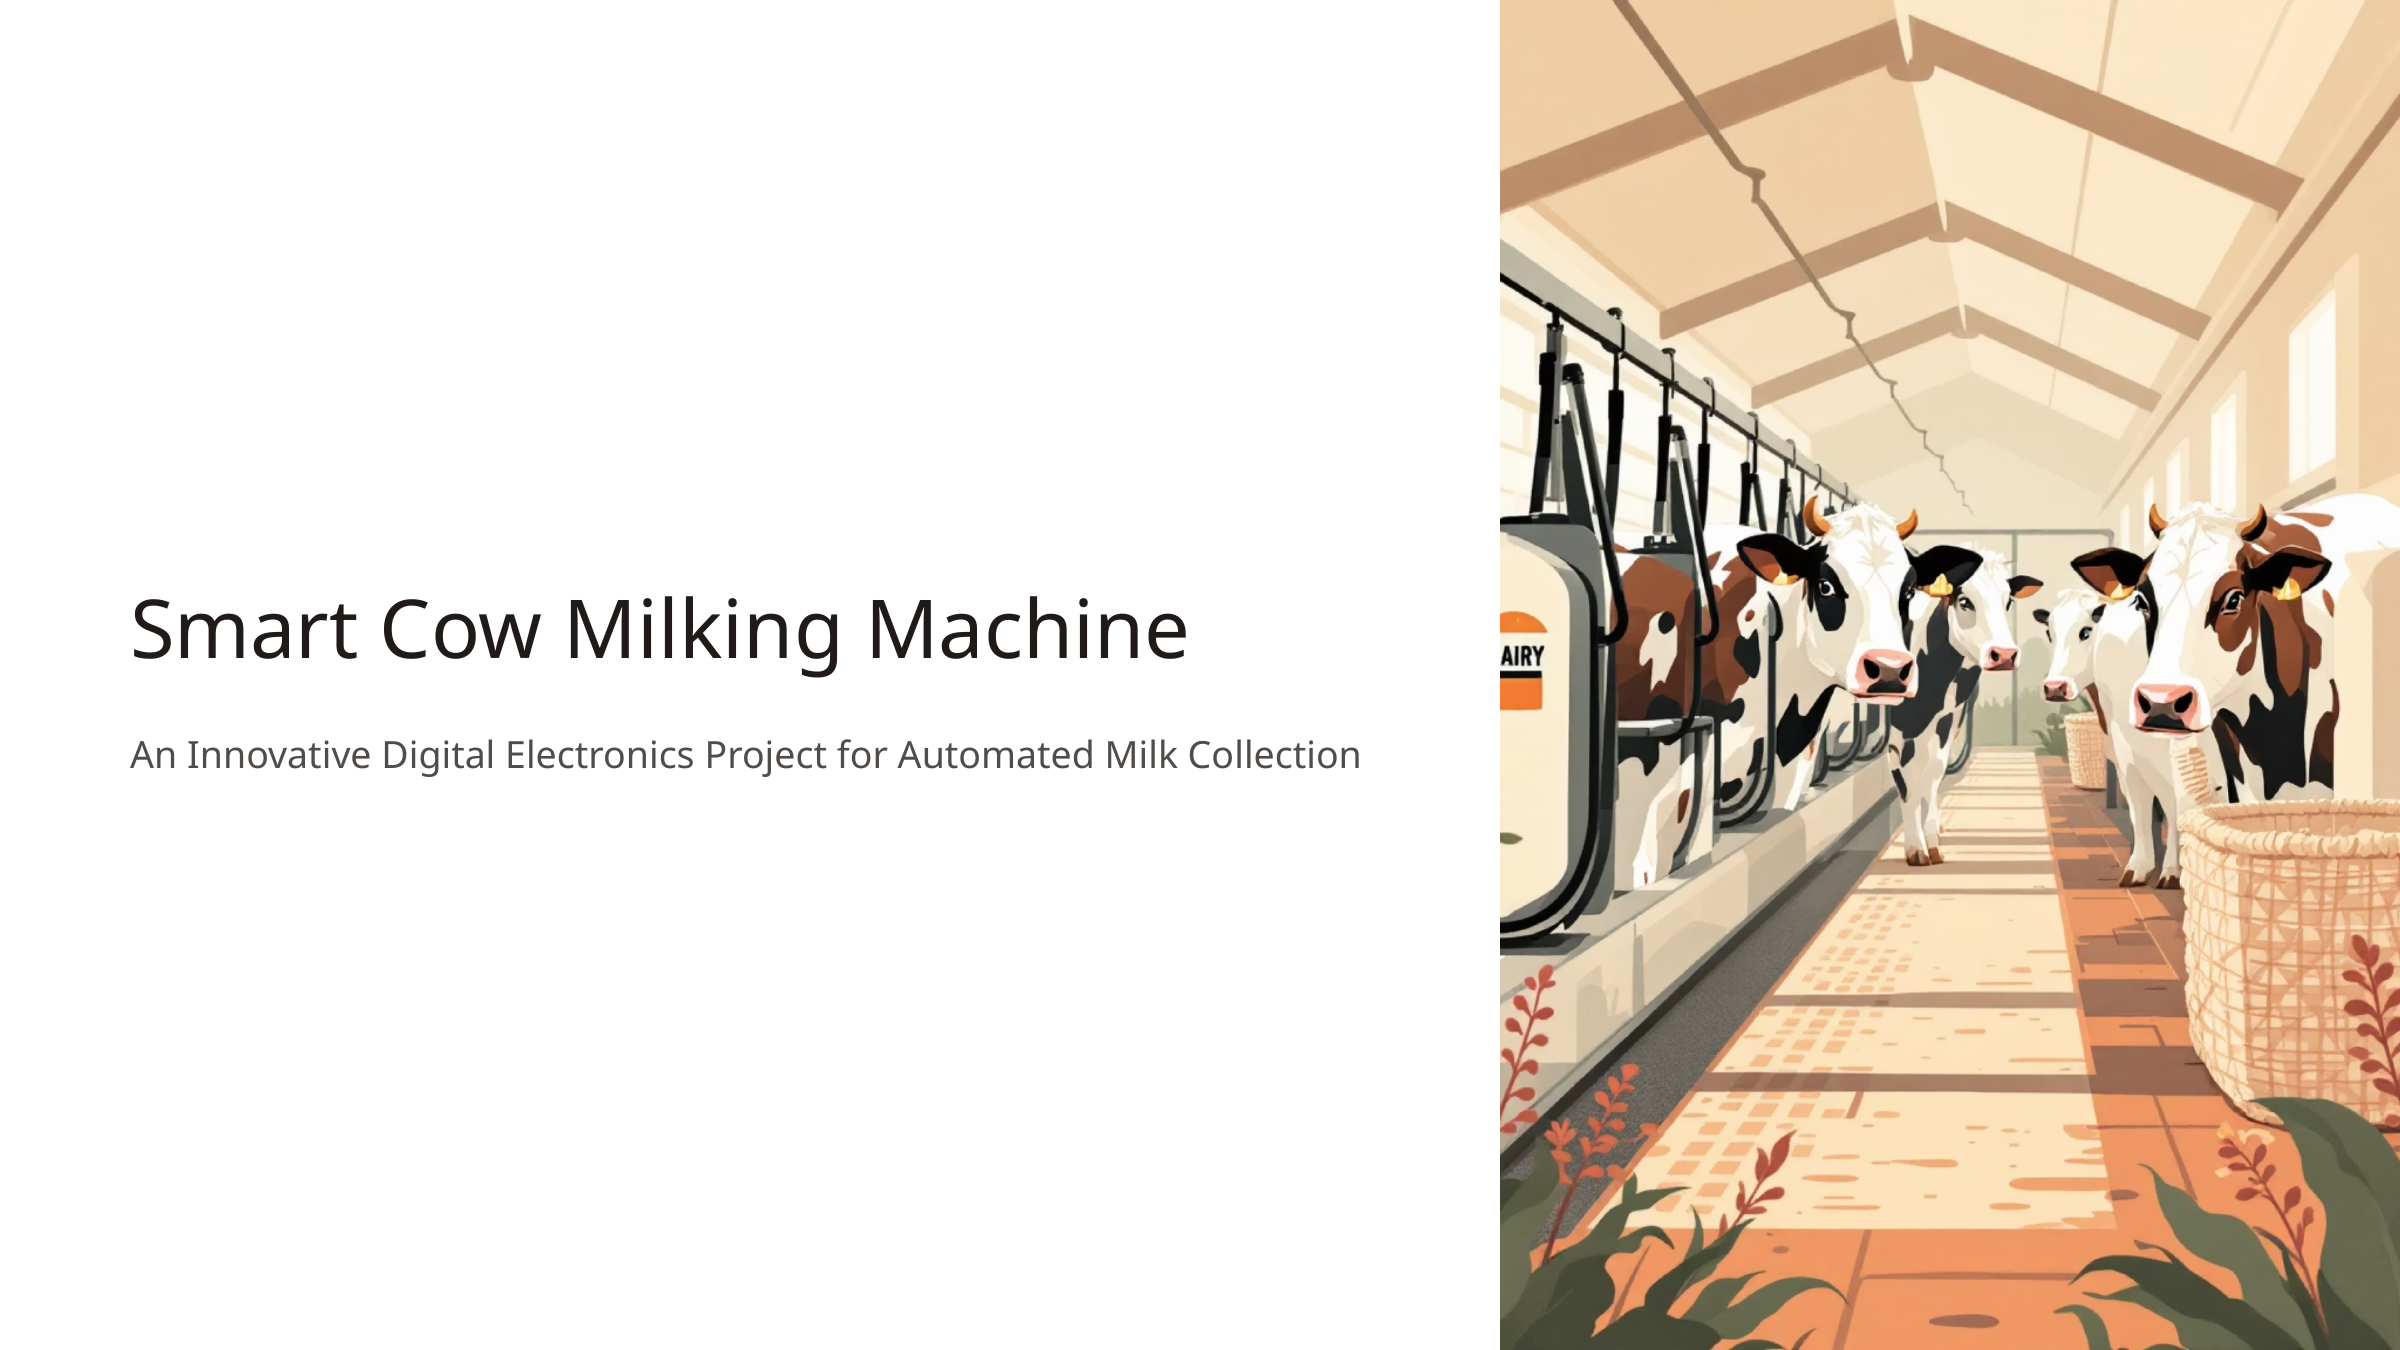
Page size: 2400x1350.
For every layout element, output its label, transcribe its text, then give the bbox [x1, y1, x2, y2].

picture [1499, 0, 2400, 1350]
text_box An Innovative Digital Electronics Project for Automated Milk Collection [130, 724, 1370, 777]
text_box Smart Cow Milking Machine [130, 573, 1267, 676]
